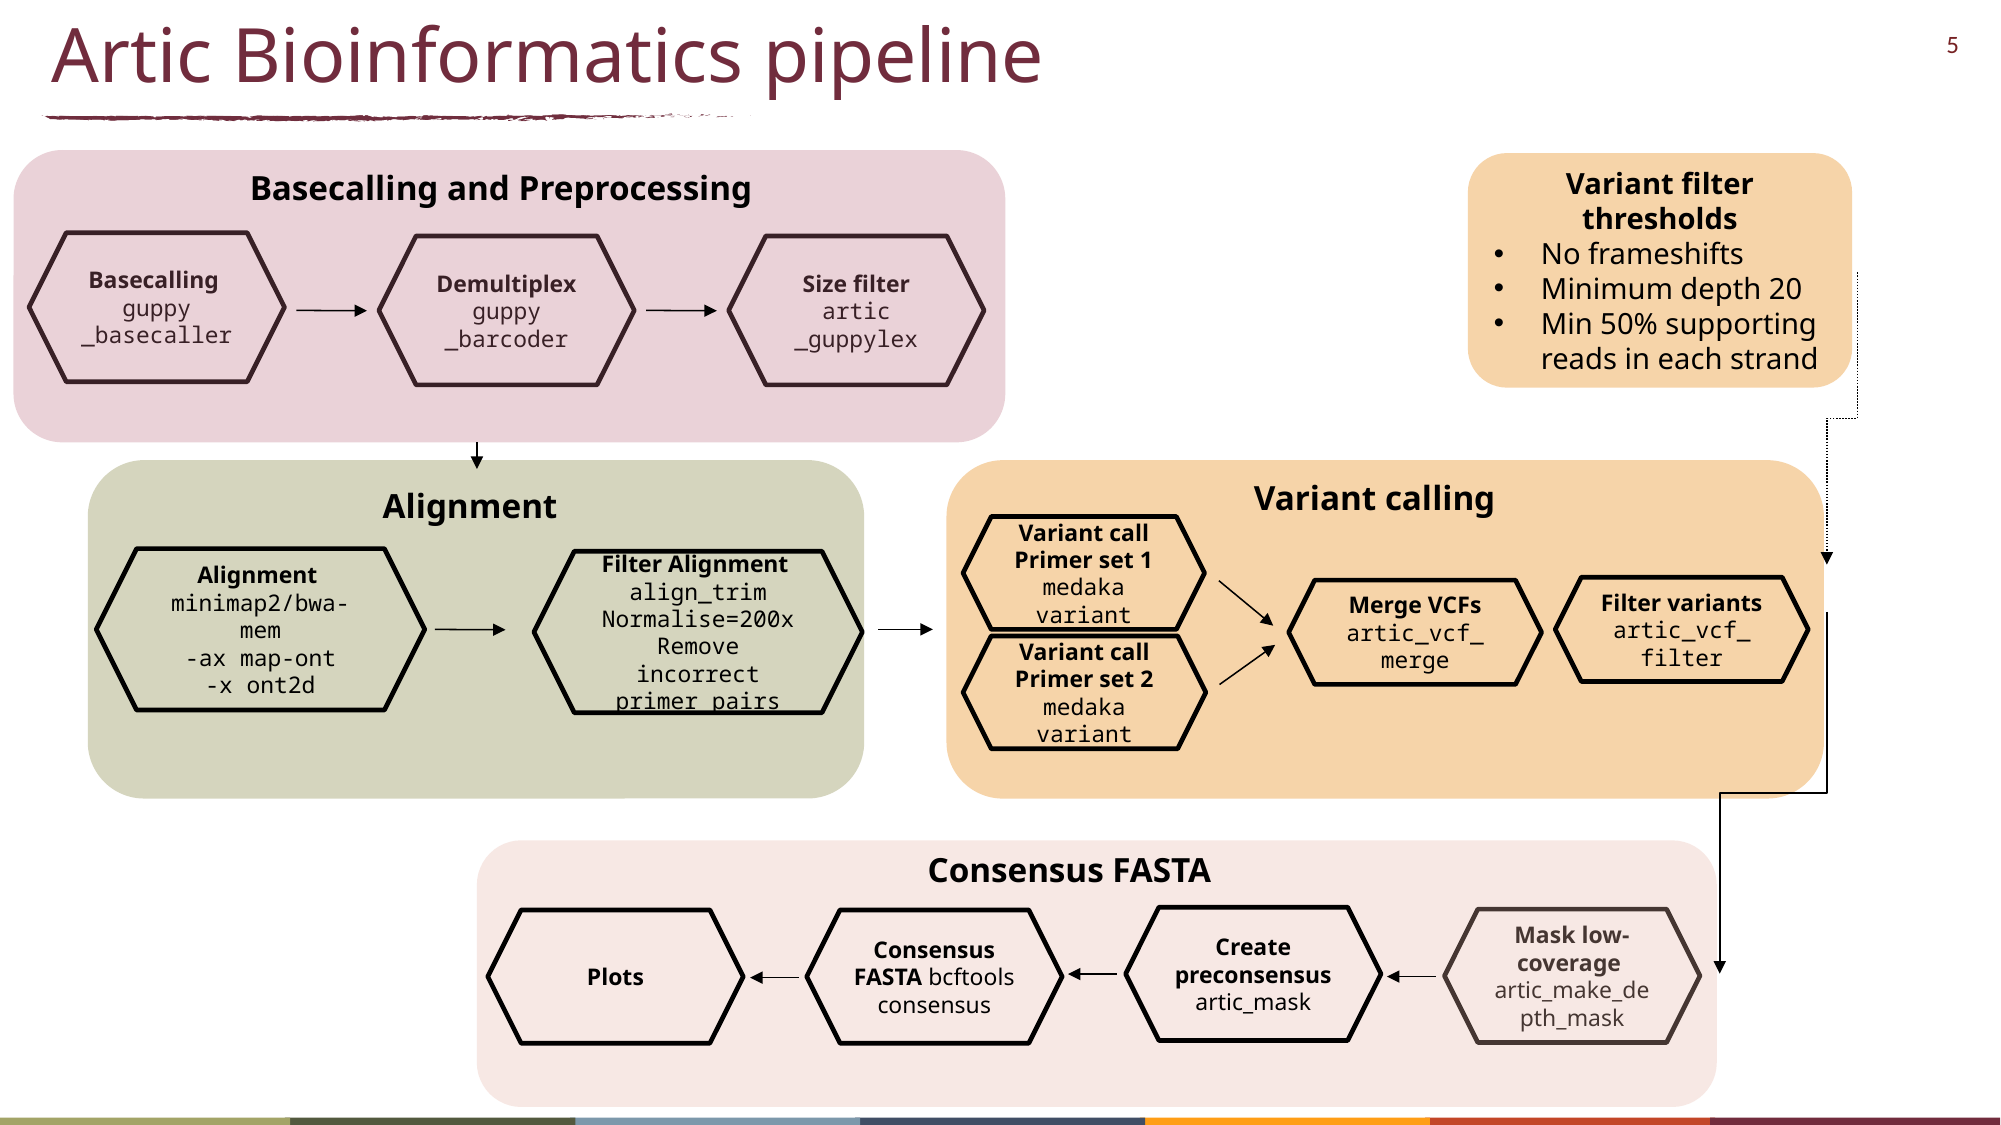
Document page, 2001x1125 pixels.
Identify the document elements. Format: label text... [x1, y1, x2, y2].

text_box Artic Bioinformatics pipeline [36, 0, 1837, 112]
picture [41, 113, 751, 122]
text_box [13, 149, 1987, 1108]
